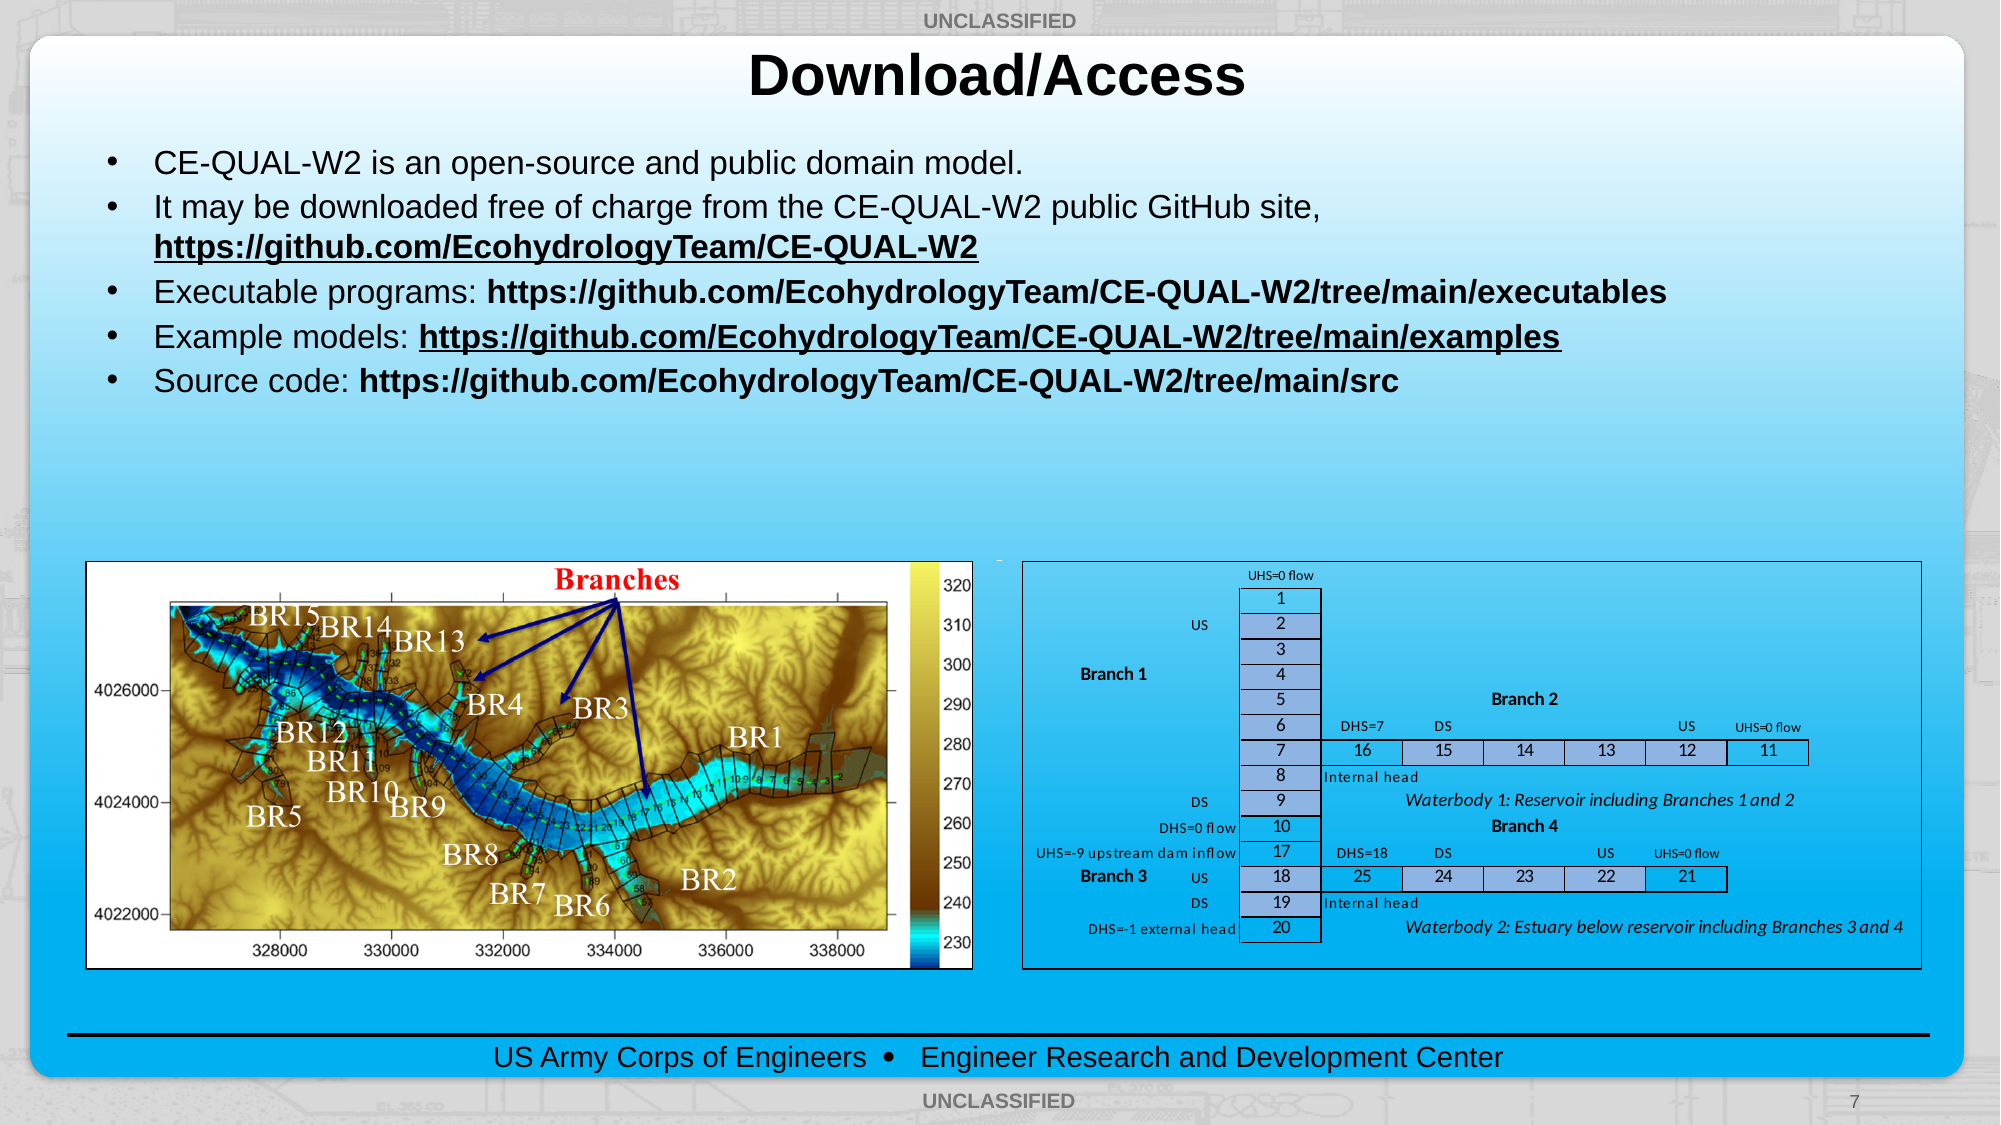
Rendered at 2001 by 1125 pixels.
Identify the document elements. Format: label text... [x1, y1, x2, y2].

title Download/Access [31, 32, 1965, 113]
picture [86, 562, 972, 969]
picture [1240, 867, 1321, 917]
picture [1022, 562, 1921, 832]
list [66, 169, 1769, 1026]
picture [1403, 867, 1645, 892]
picture [0, 0, 2000, 1125]
slide_number 7 [1830, 1077, 1998, 1125]
text_box CE-QUAL-W2 is an open-source and public domain model. It may be downloaded free of charge from the CE-QUAL-W2 public GitHub site, https://github.com/EcohydrologyTeam/CE-QUAL-W2 Executable programs: https://github.com/EcohydrologyTeam/CE-QUAL-W2/tree/main/executables Example models: https://github.com/EcohydrologyTeam/CE-QUAL-W2/tree/main/examples Source code: https://github.com/EcohydrologyTeam/CE-QUAL-W2/tree/main/src [91, 133, 1934, 990]
